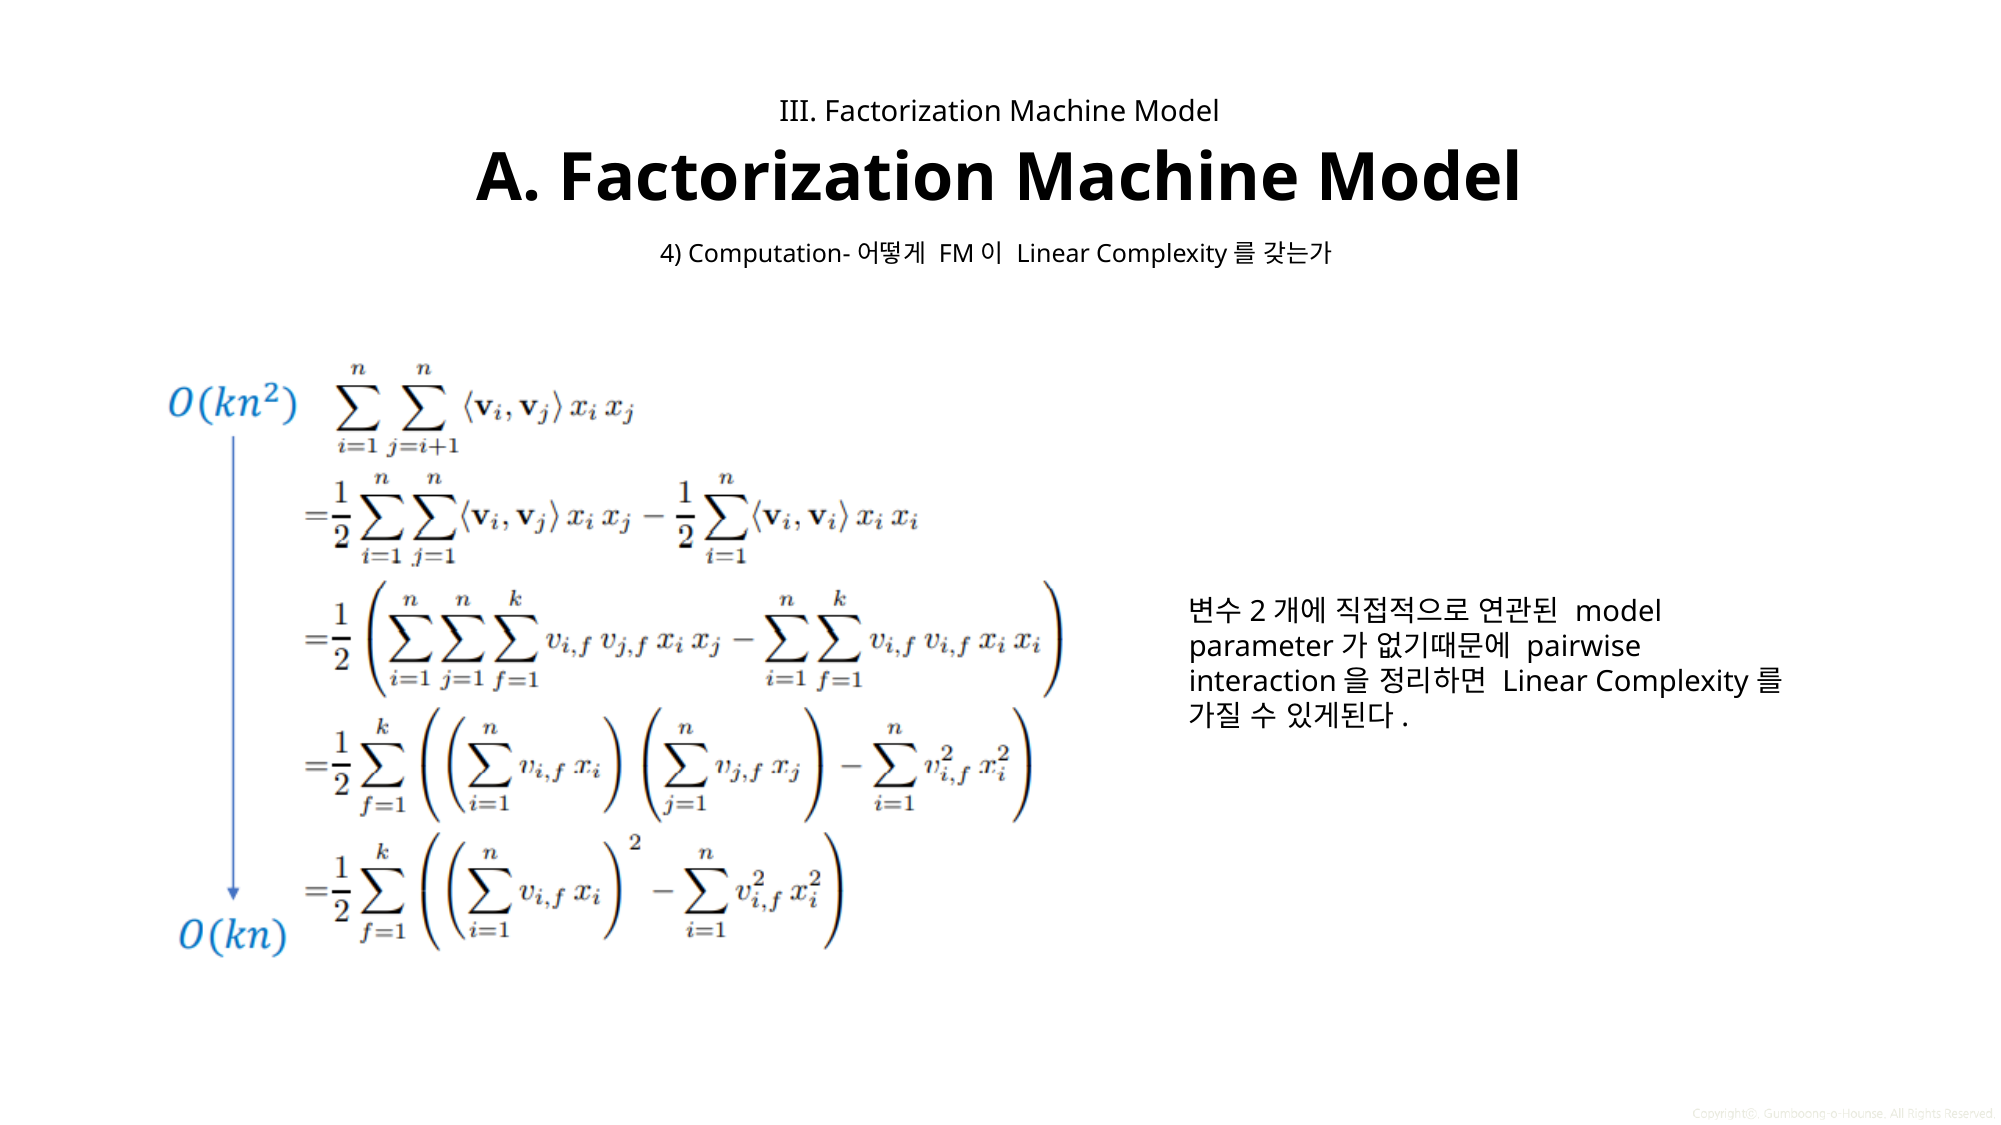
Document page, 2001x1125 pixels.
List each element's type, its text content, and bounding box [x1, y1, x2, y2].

title A. Factorization Machine Model [137, 134, 1863, 224]
text_box 변수2개에 직접적으로 연관된 model parameter가 없기때문에 pairwise interaction을 정리하면 Linear Complexity를 가질 수 있게된다. [1173, 584, 1811, 740]
picture [159, 341, 1069, 967]
picture [1693, 1108, 1995, 1120]
text_box 4) Computation-어떻게 FM이 Linear Complexity를 갖는가 [137, 224, 1863, 307]
text_box III. Factorization Machine Model [137, 88, 1863, 134]
